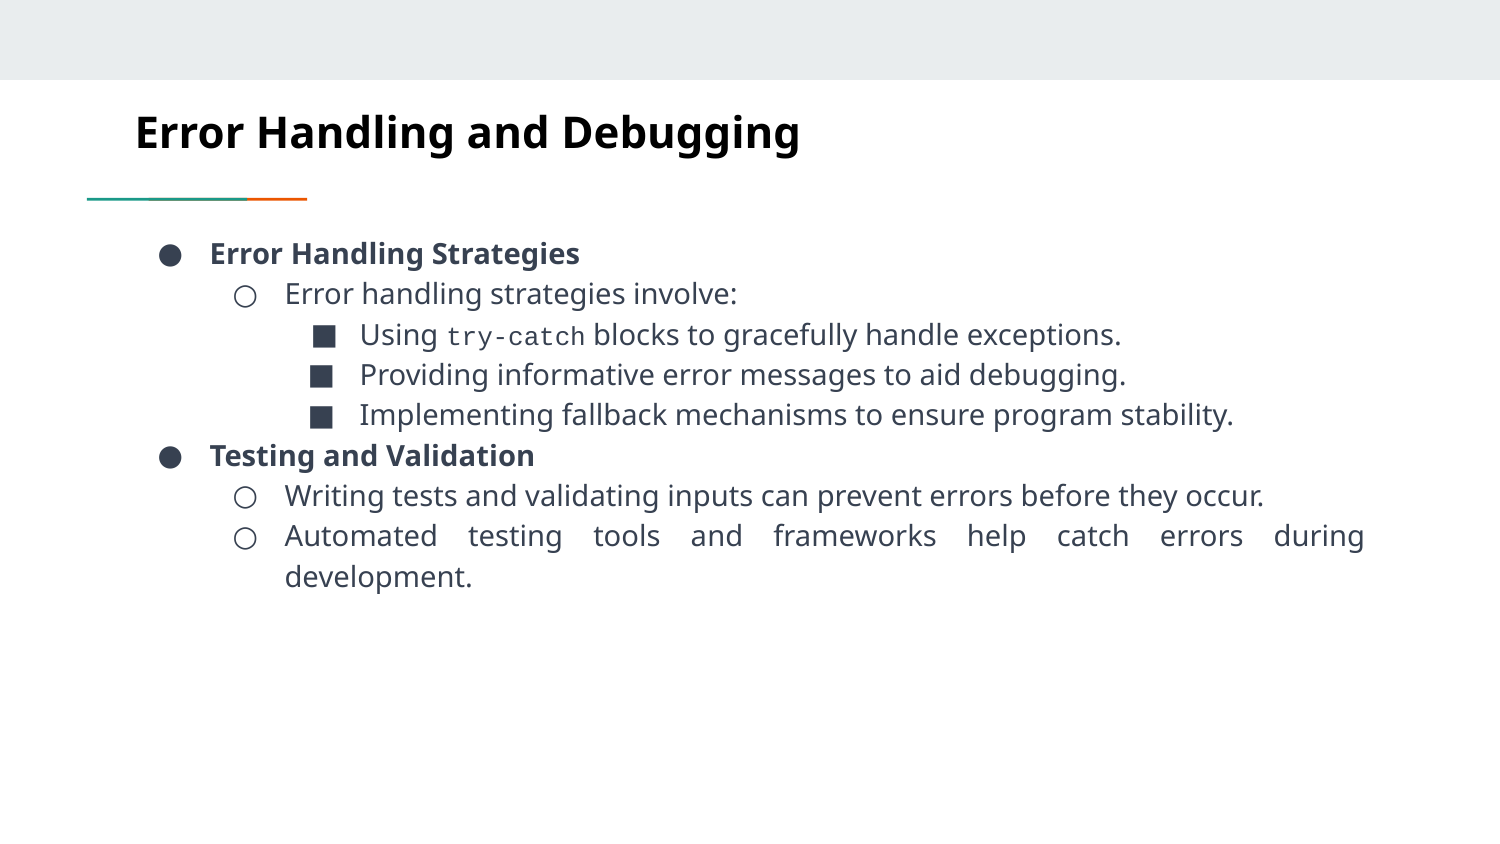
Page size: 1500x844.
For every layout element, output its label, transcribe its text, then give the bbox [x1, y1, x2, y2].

title Error Handling and Debugging [119, 89, 1381, 178]
list Error Handling Strategies Error handling strategies involve: Using try-catch blocks to gracefully handle exceptions. Providing informative error messages to aid debugging. Implementing fallback mechanisms to ensure program stability. Testing and Validation Writing tests and validating inputs can prevent errors before they occur. Automated testing tools and frameworks help catch errors during development. [119, 214, 1381, 712]
